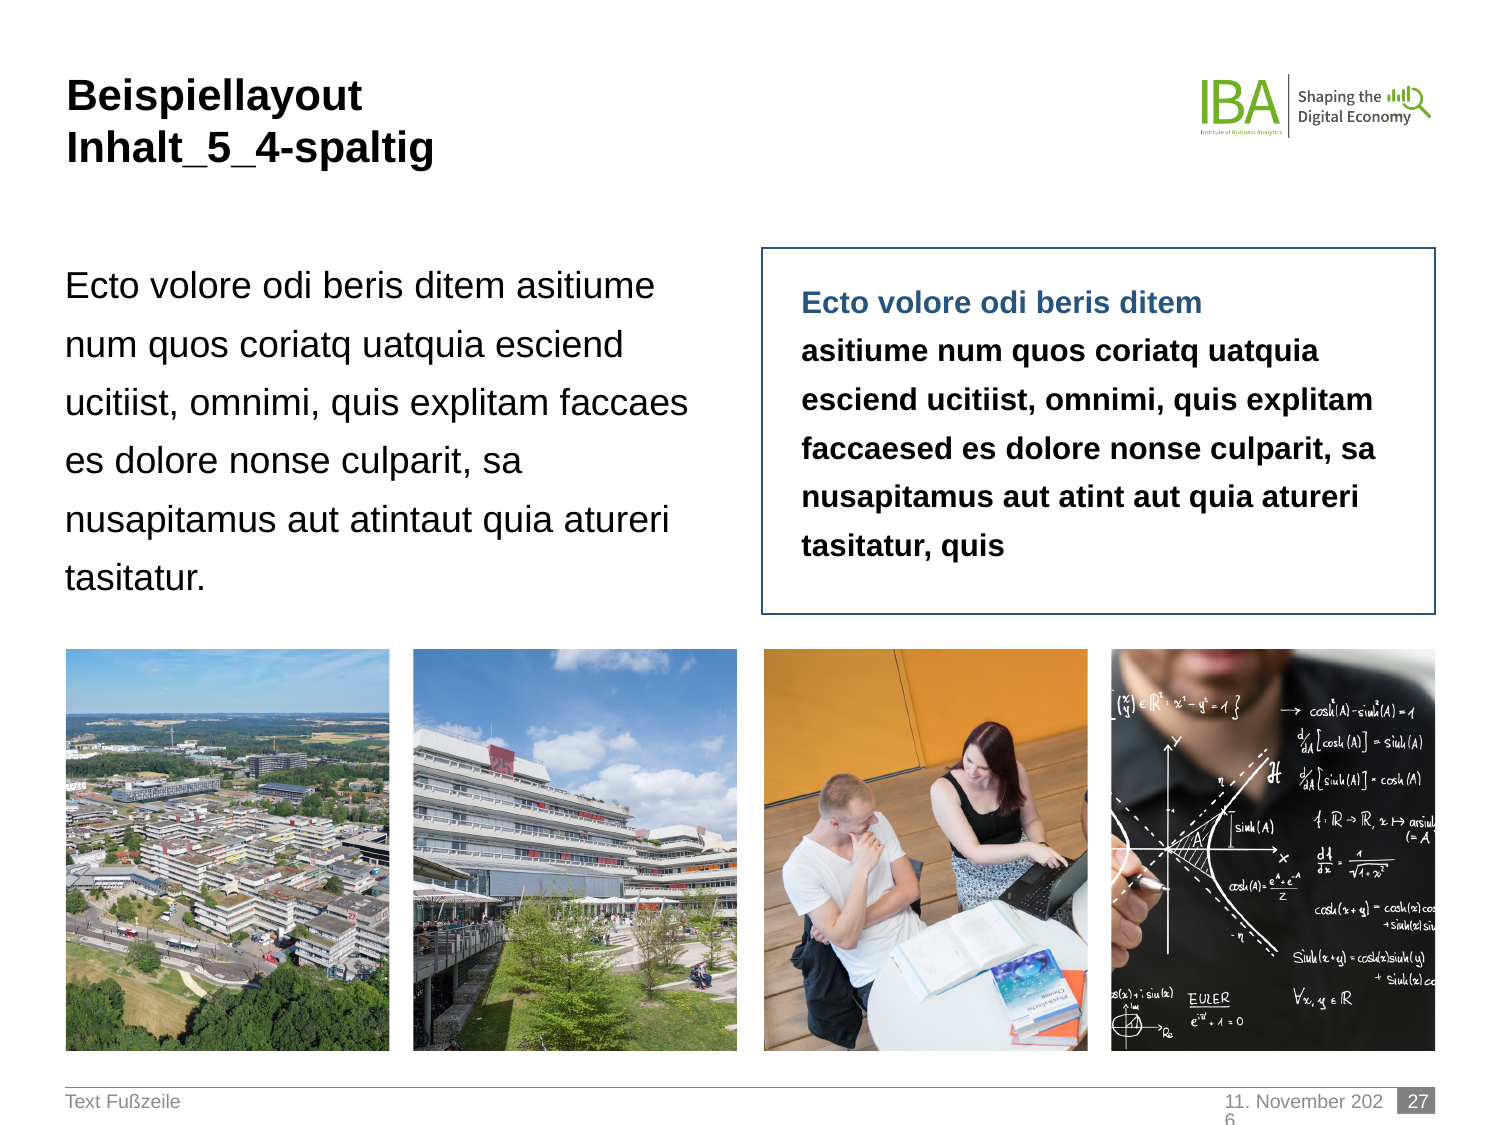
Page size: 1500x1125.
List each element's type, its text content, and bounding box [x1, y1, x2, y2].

slide_number 27 [1374, 1088, 1429, 1125]
picture [1193, 69, 1439, 143]
text_box [761, 247, 1436, 615]
title Beispiellayout Inhalt_5_4-spaltig [66, 66, 1163, 200]
picture [1111, 648, 1436, 1051]
list Ecto volore odi beris ditem asitiume num quos coriatq uatquia esciend ucitiist, omnimi, quis explitam faccaes es dolore nonse culparit, sa nusapitamus aut atintaut quia atureri tasitatur. [64, 247, 739, 619]
footer Text Fußzeile [64, 1088, 1039, 1125]
picture [413, 648, 737, 1051]
picture [65, 648, 390, 1051]
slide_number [1224, 1088, 1374, 1125]
picture [764, 648, 1088, 1051]
